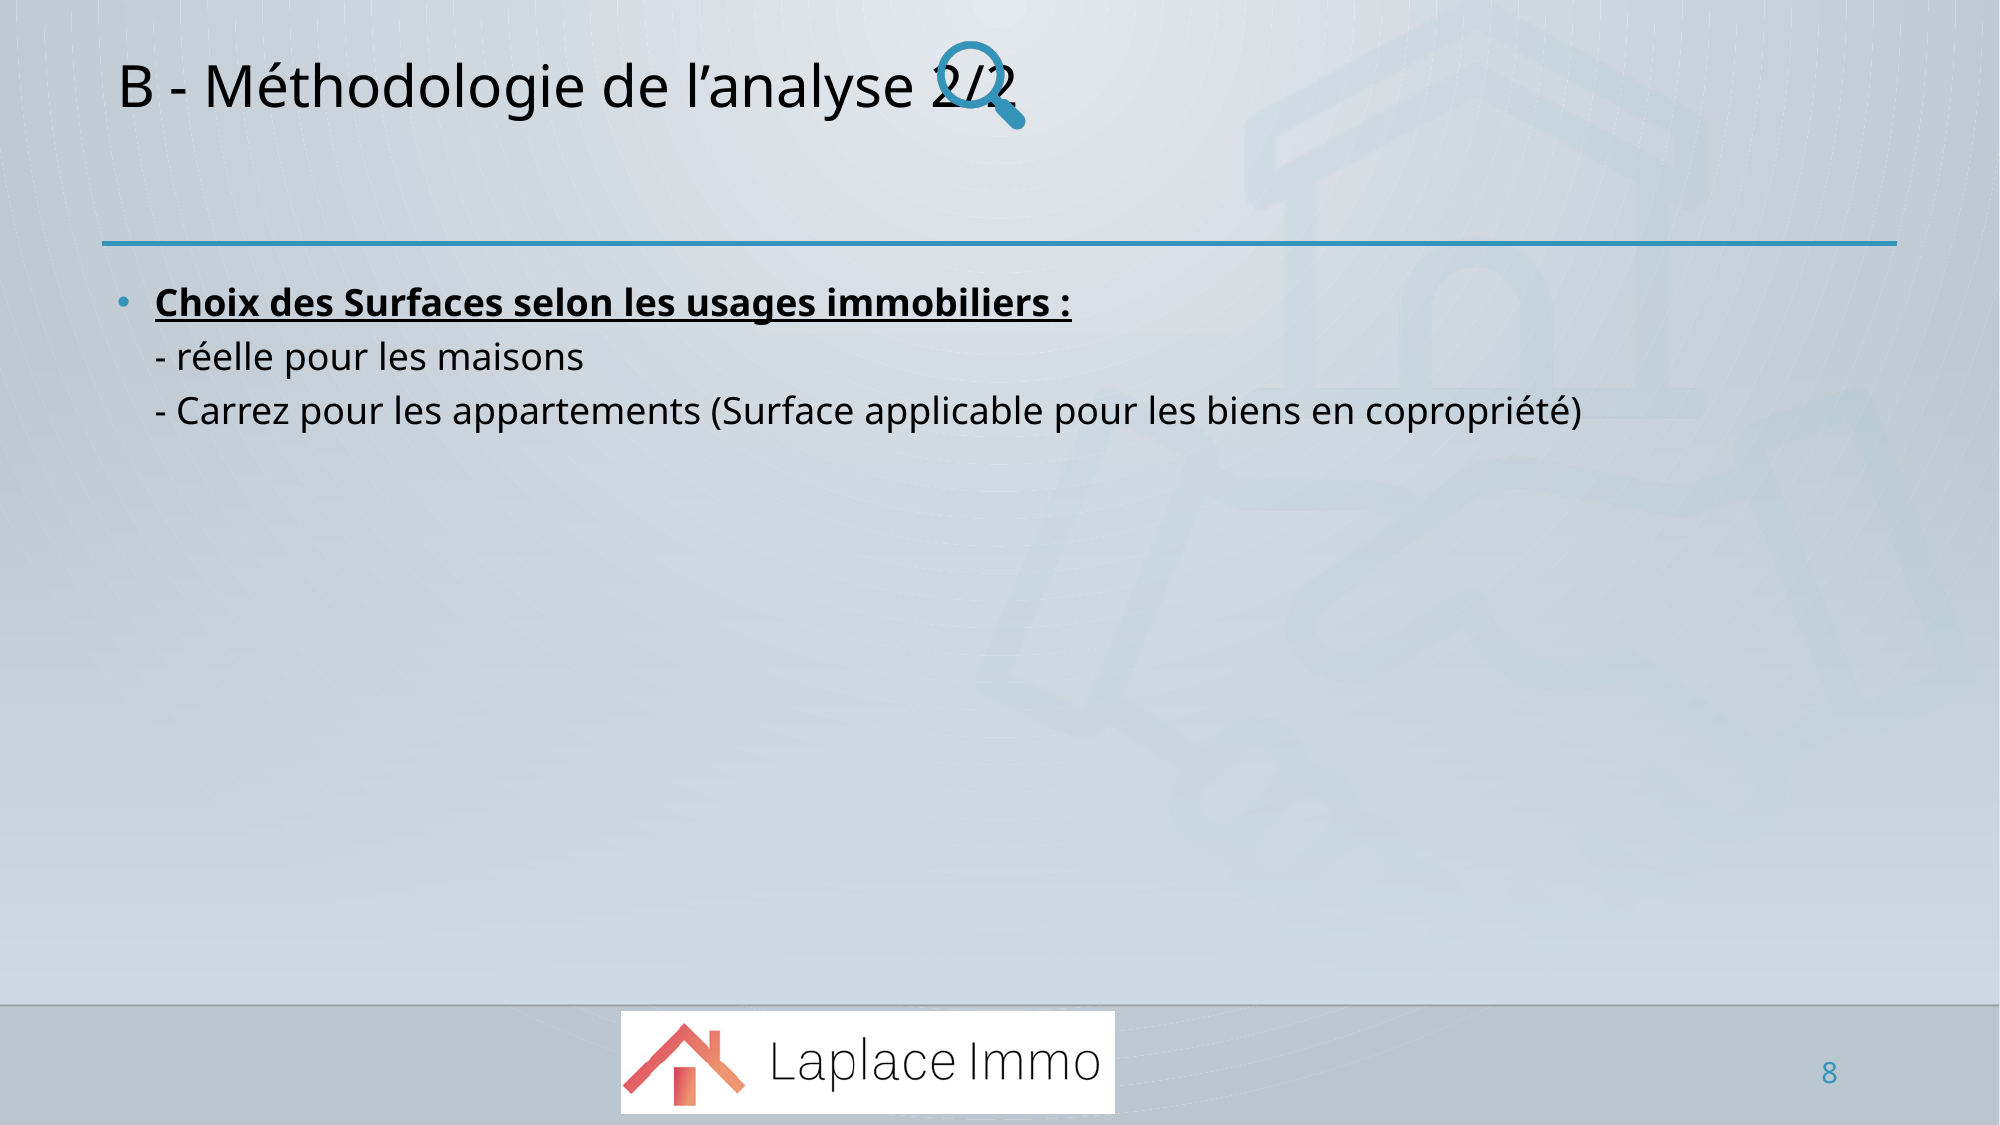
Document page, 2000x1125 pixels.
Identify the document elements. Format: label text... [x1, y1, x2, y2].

title B - Méthodologie de l’analyse 2/2 [101, 49, 1898, 222]
picture [621, 1011, 1115, 1114]
picture [928, 32, 1035, 139]
slide_number 8 [1720, 1046, 1854, 1114]
list Choix des Surfaces selon les usages immobiliers : - réelle pour les maisons - Carrez pour les appartements (Surface applicable pour les biens en copropriété) [101, 262, 1898, 965]
